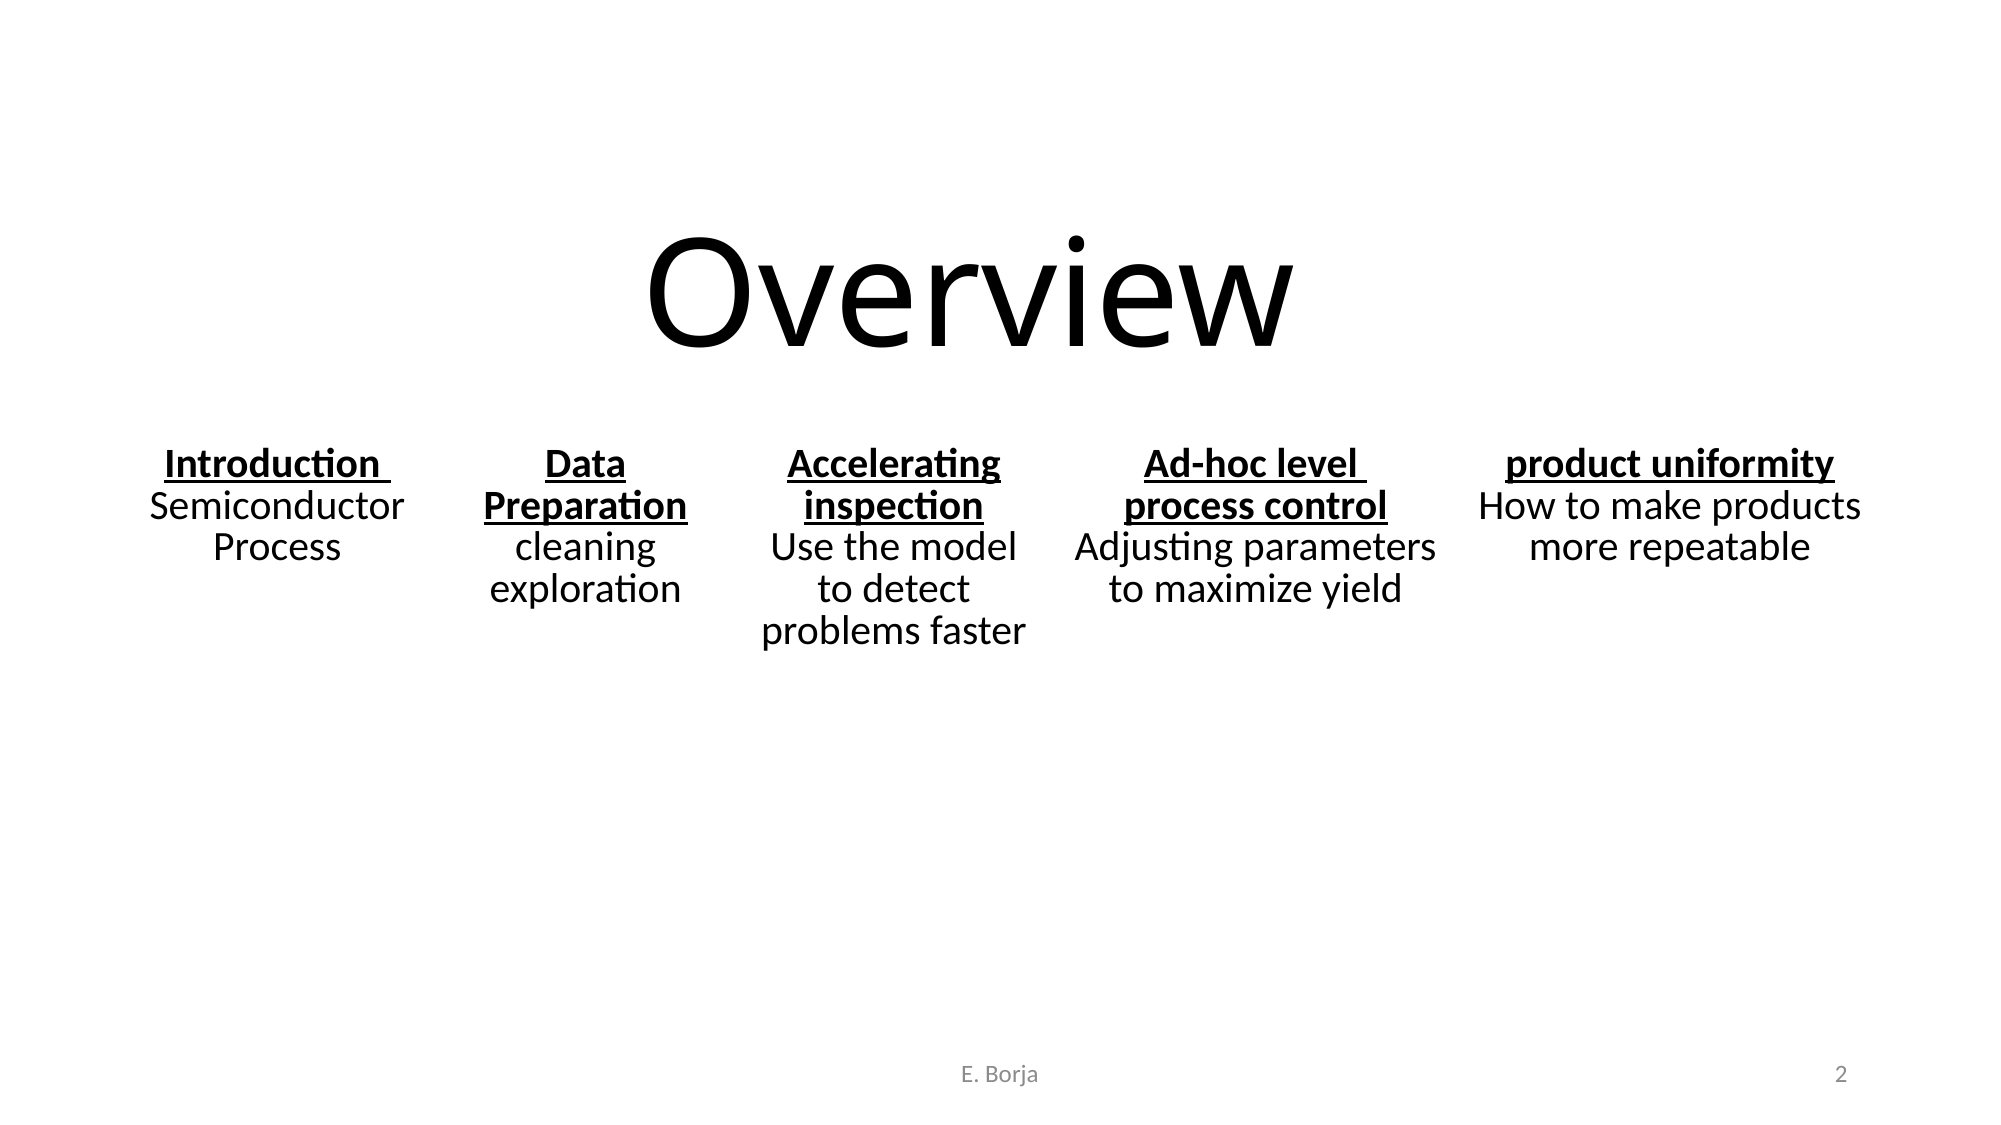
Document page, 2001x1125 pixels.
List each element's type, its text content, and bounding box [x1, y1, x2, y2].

table_header Accelerating inspection Use the model to detect problems faster [741, 440, 1047, 724]
table_header Data Preparation cleaning exploration [432, 440, 739, 724]
slide_number 2 [1412, 1042, 1863, 1103]
title Overview [106, 188, 1831, 407]
table_header Introduction Semiconductor Process [124, 440, 431, 724]
footer E. Borja [662, 1042, 1338, 1103]
table_header Ad-hoc level process control Adjusting parameters to maximize yield [1049, 440, 1462, 724]
table_header product uniformity How to make products more repeatable [1464, 440, 1876, 724]
